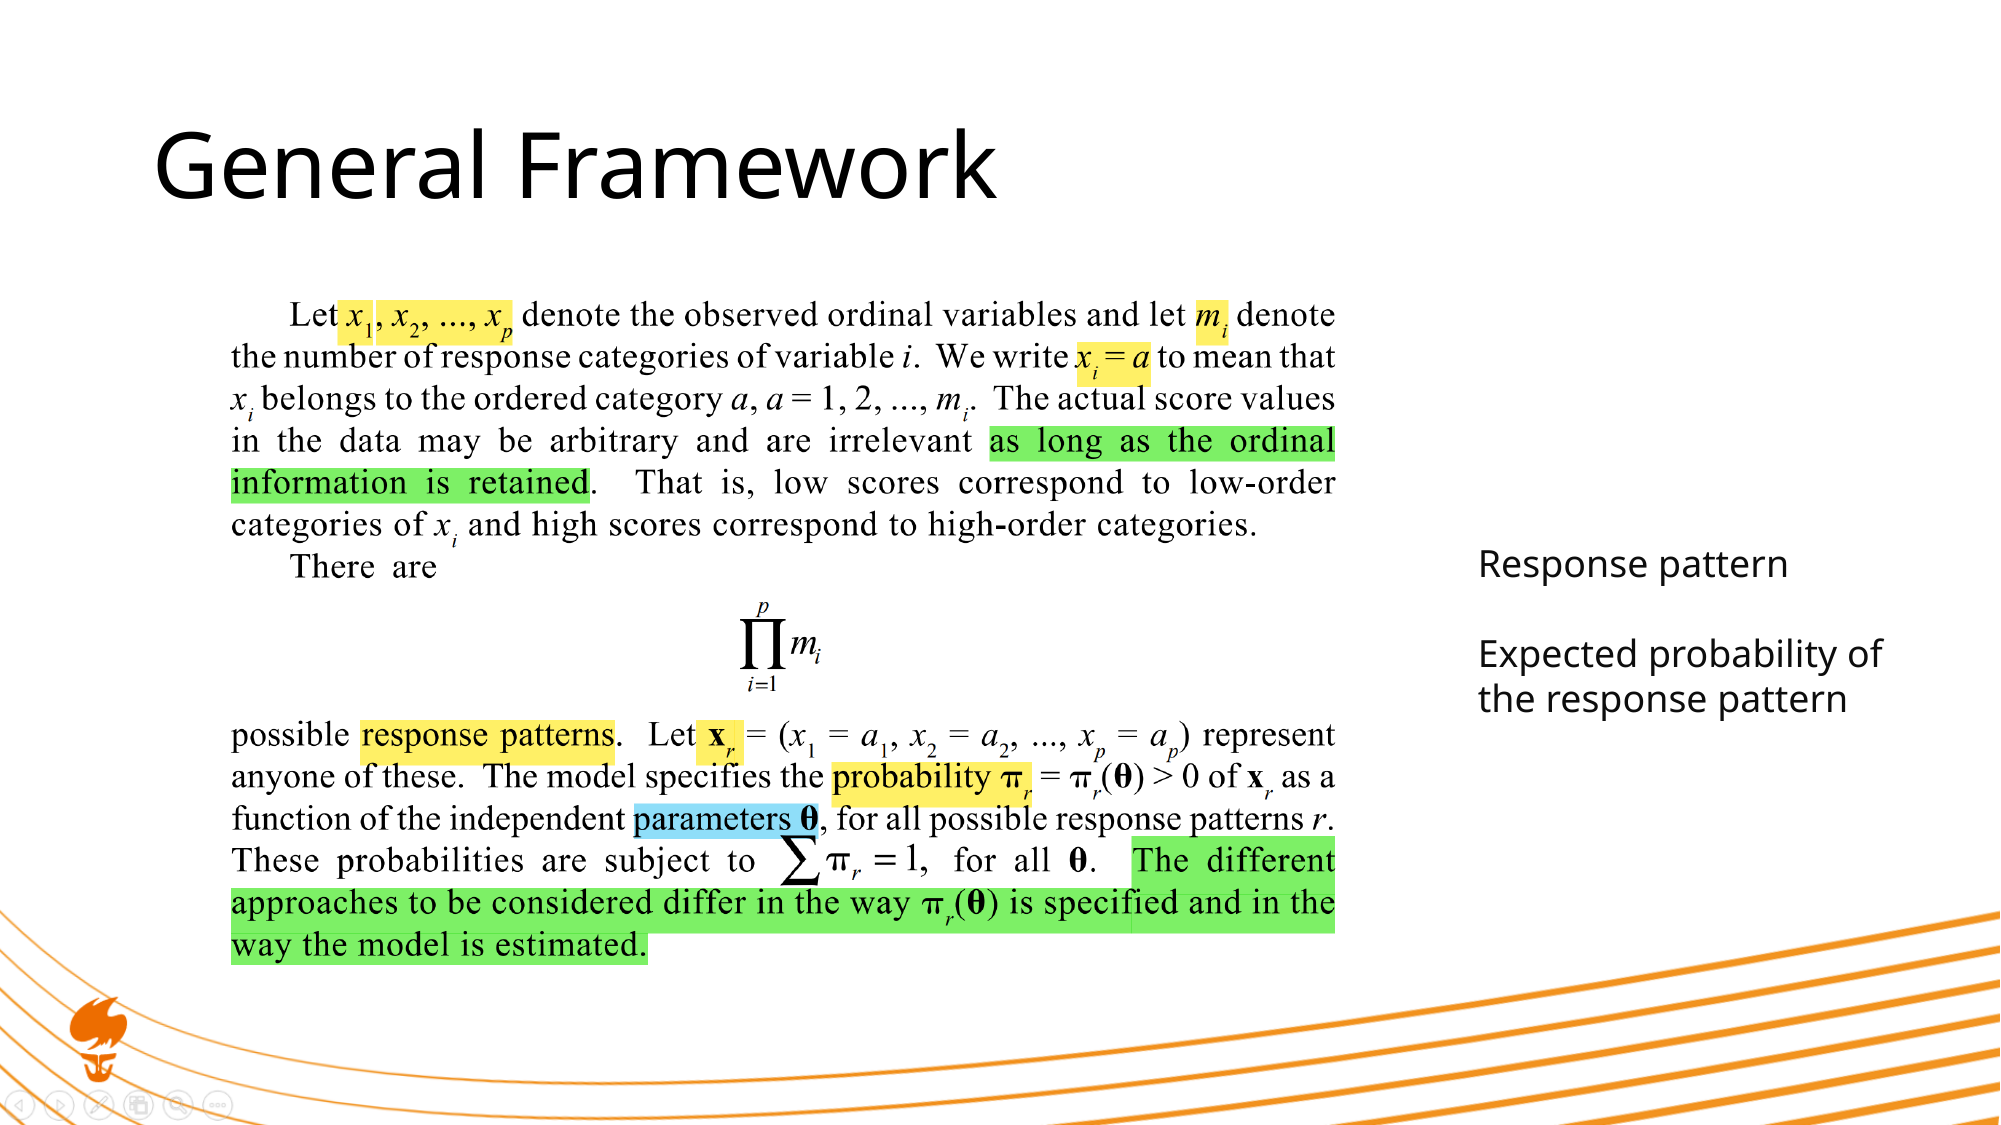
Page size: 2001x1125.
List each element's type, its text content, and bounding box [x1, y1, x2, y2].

text_box Response pattern Expected probability of the response pattern [1463, 532, 1904, 727]
picture [0, 0, 2000, 1125]
title General Framework [137, 59, 1863, 278]
